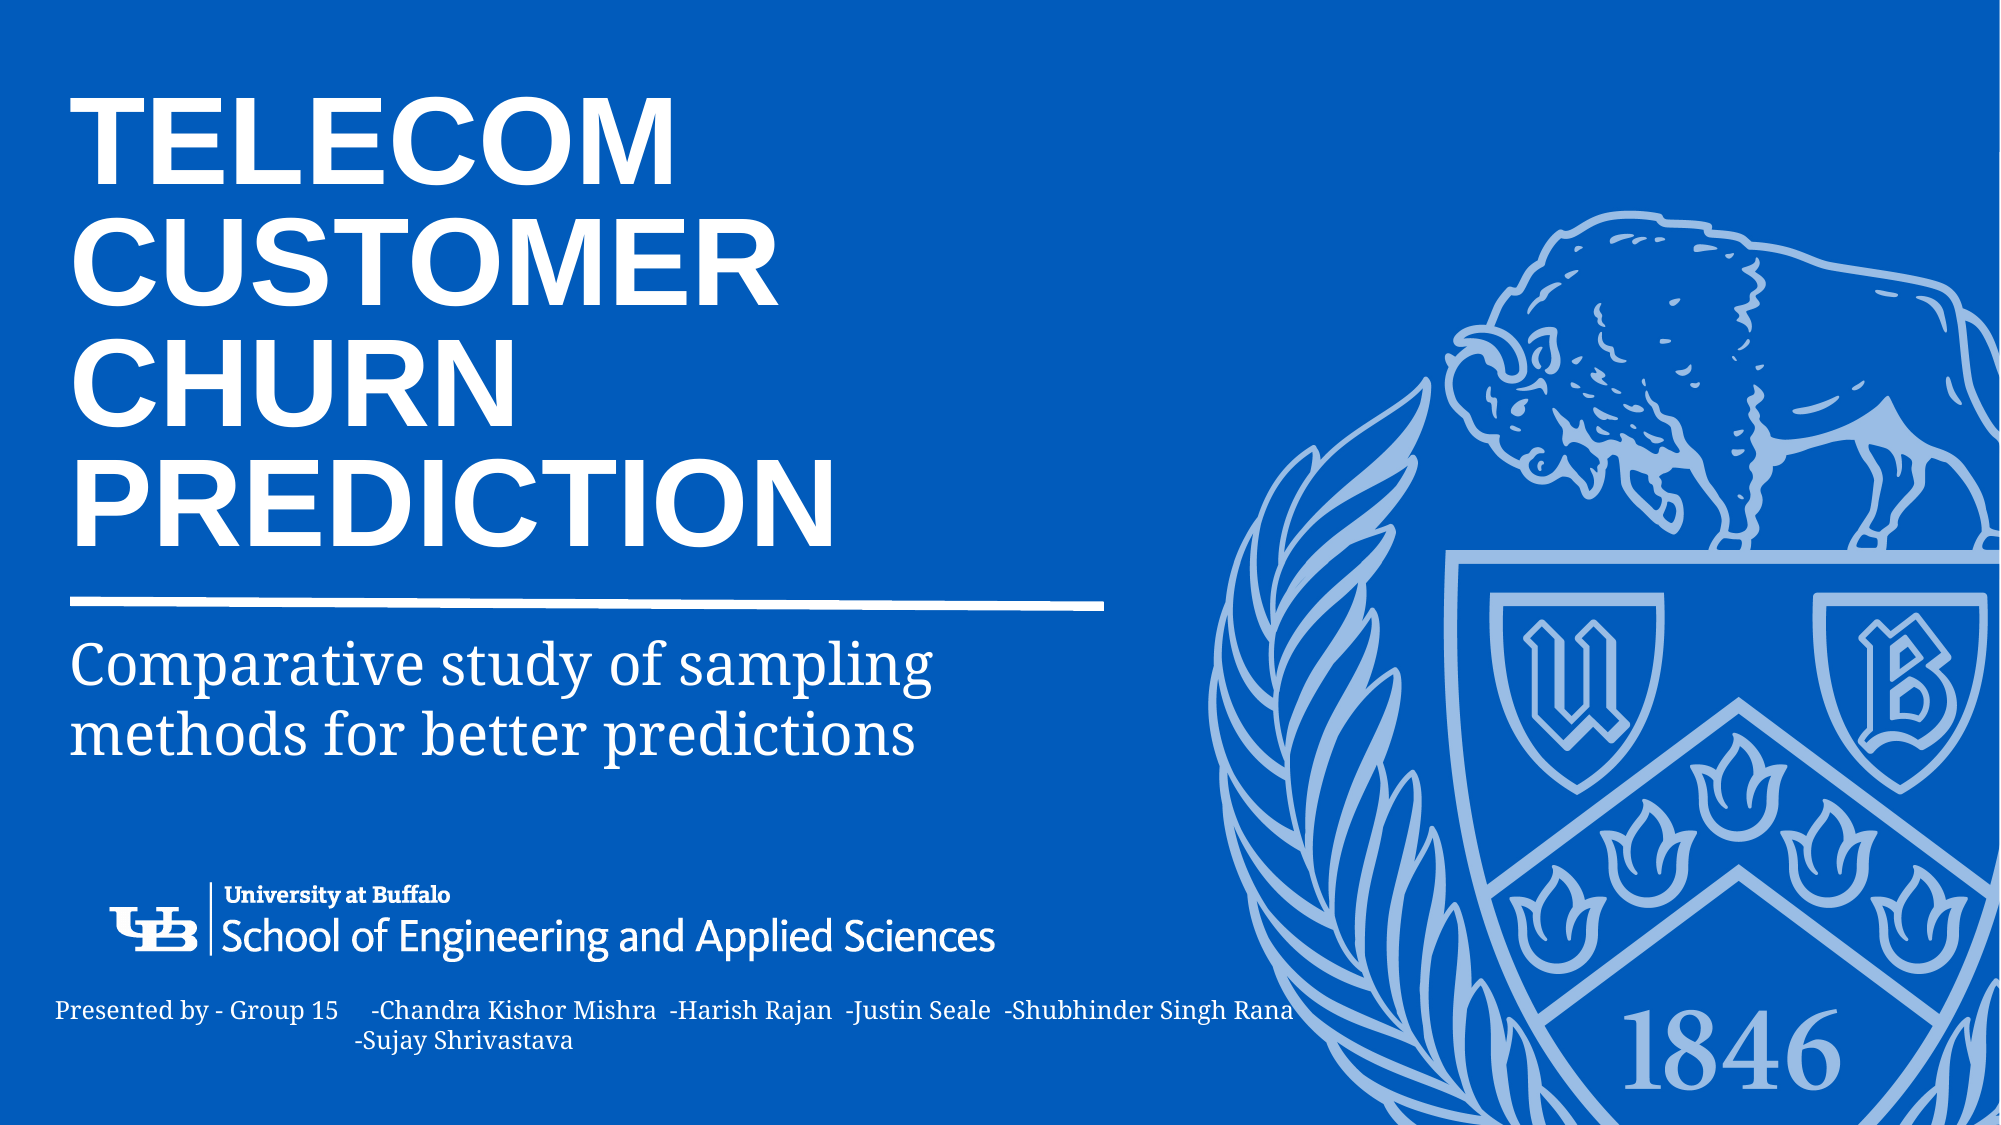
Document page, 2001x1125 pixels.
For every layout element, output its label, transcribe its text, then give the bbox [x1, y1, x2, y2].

text_box Presented by - Group 15 -Chandra Kishor Mishra -Harish Rajan -Justin Seale -Shubhinder Singh Rana -Sujay Shrivastava [40, 987, 1404, 1062]
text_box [70, 601, 1104, 607]
list Comparative study of sampling methods for better predictions [69, 619, 1159, 778]
title TELECOM CUSTOMER CHURN PREDICTION [69, 188, 1159, 580]
picture [0, 0, 2000, 1125]
